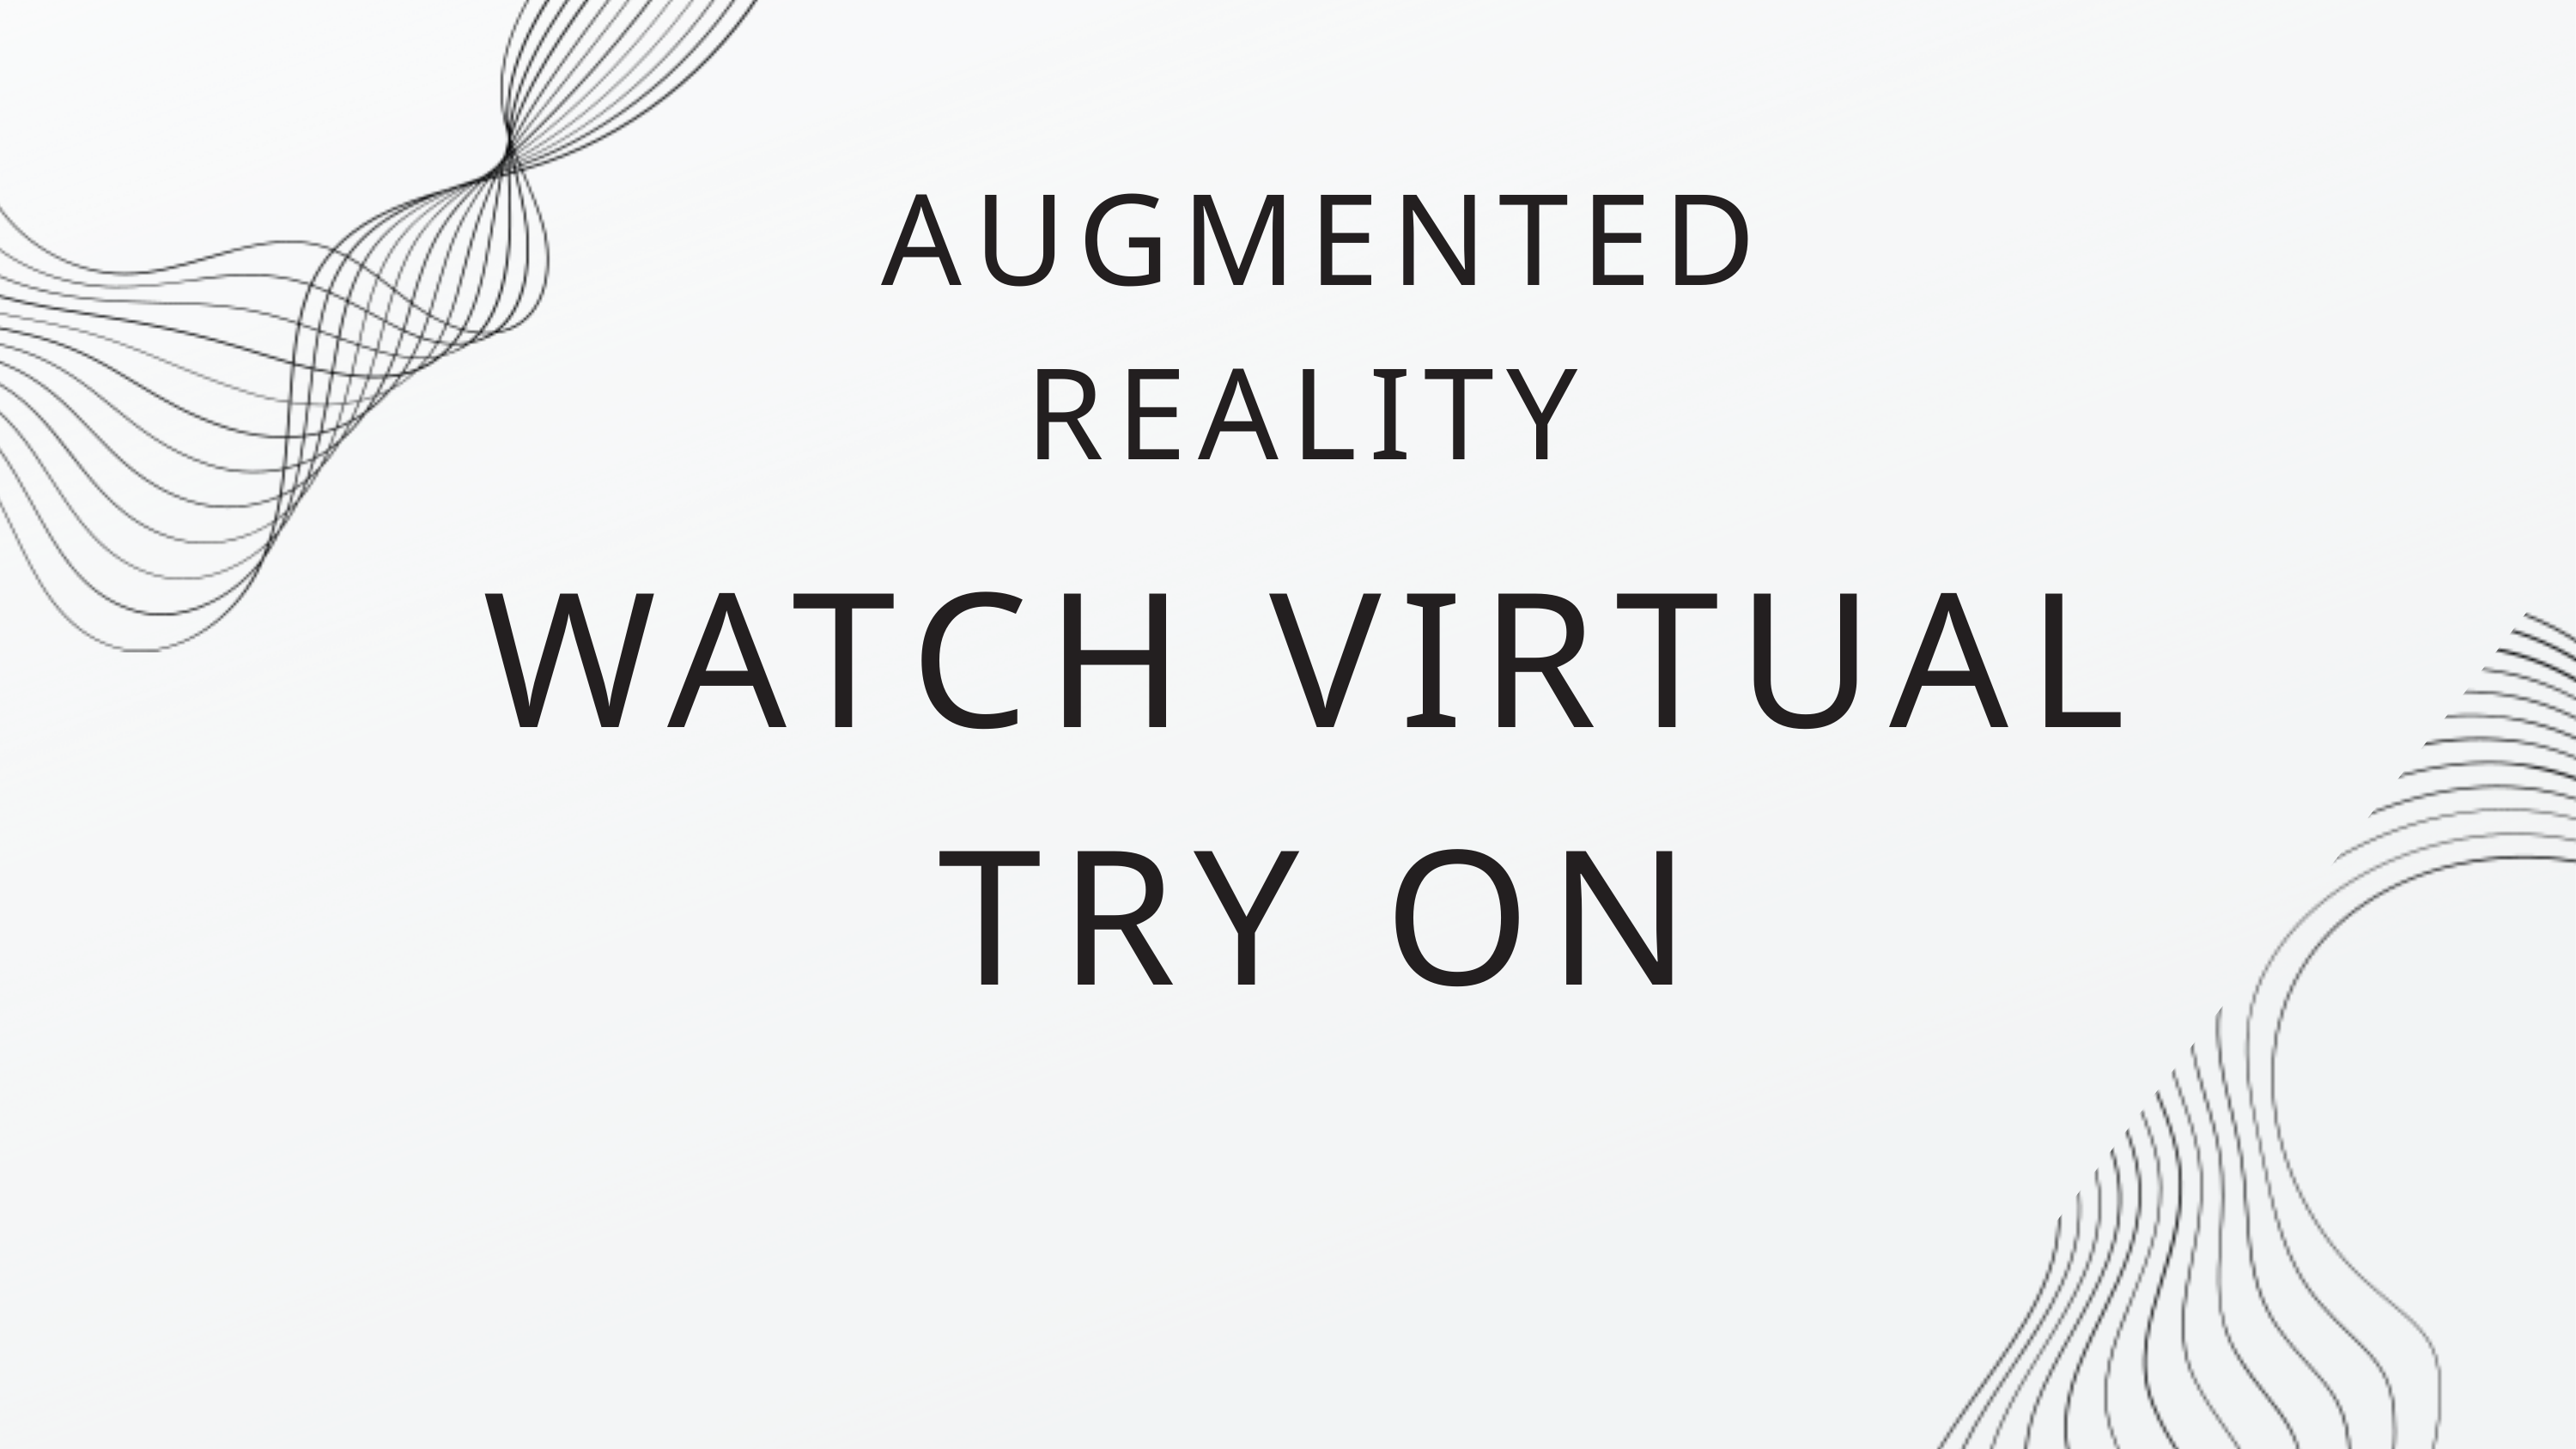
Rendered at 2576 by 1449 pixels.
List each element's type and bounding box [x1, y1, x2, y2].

text_box [1898, 575, 2576, 1449]
text_box [0, 0, 812, 652]
text_box [0, 0, 2576, 1449]
